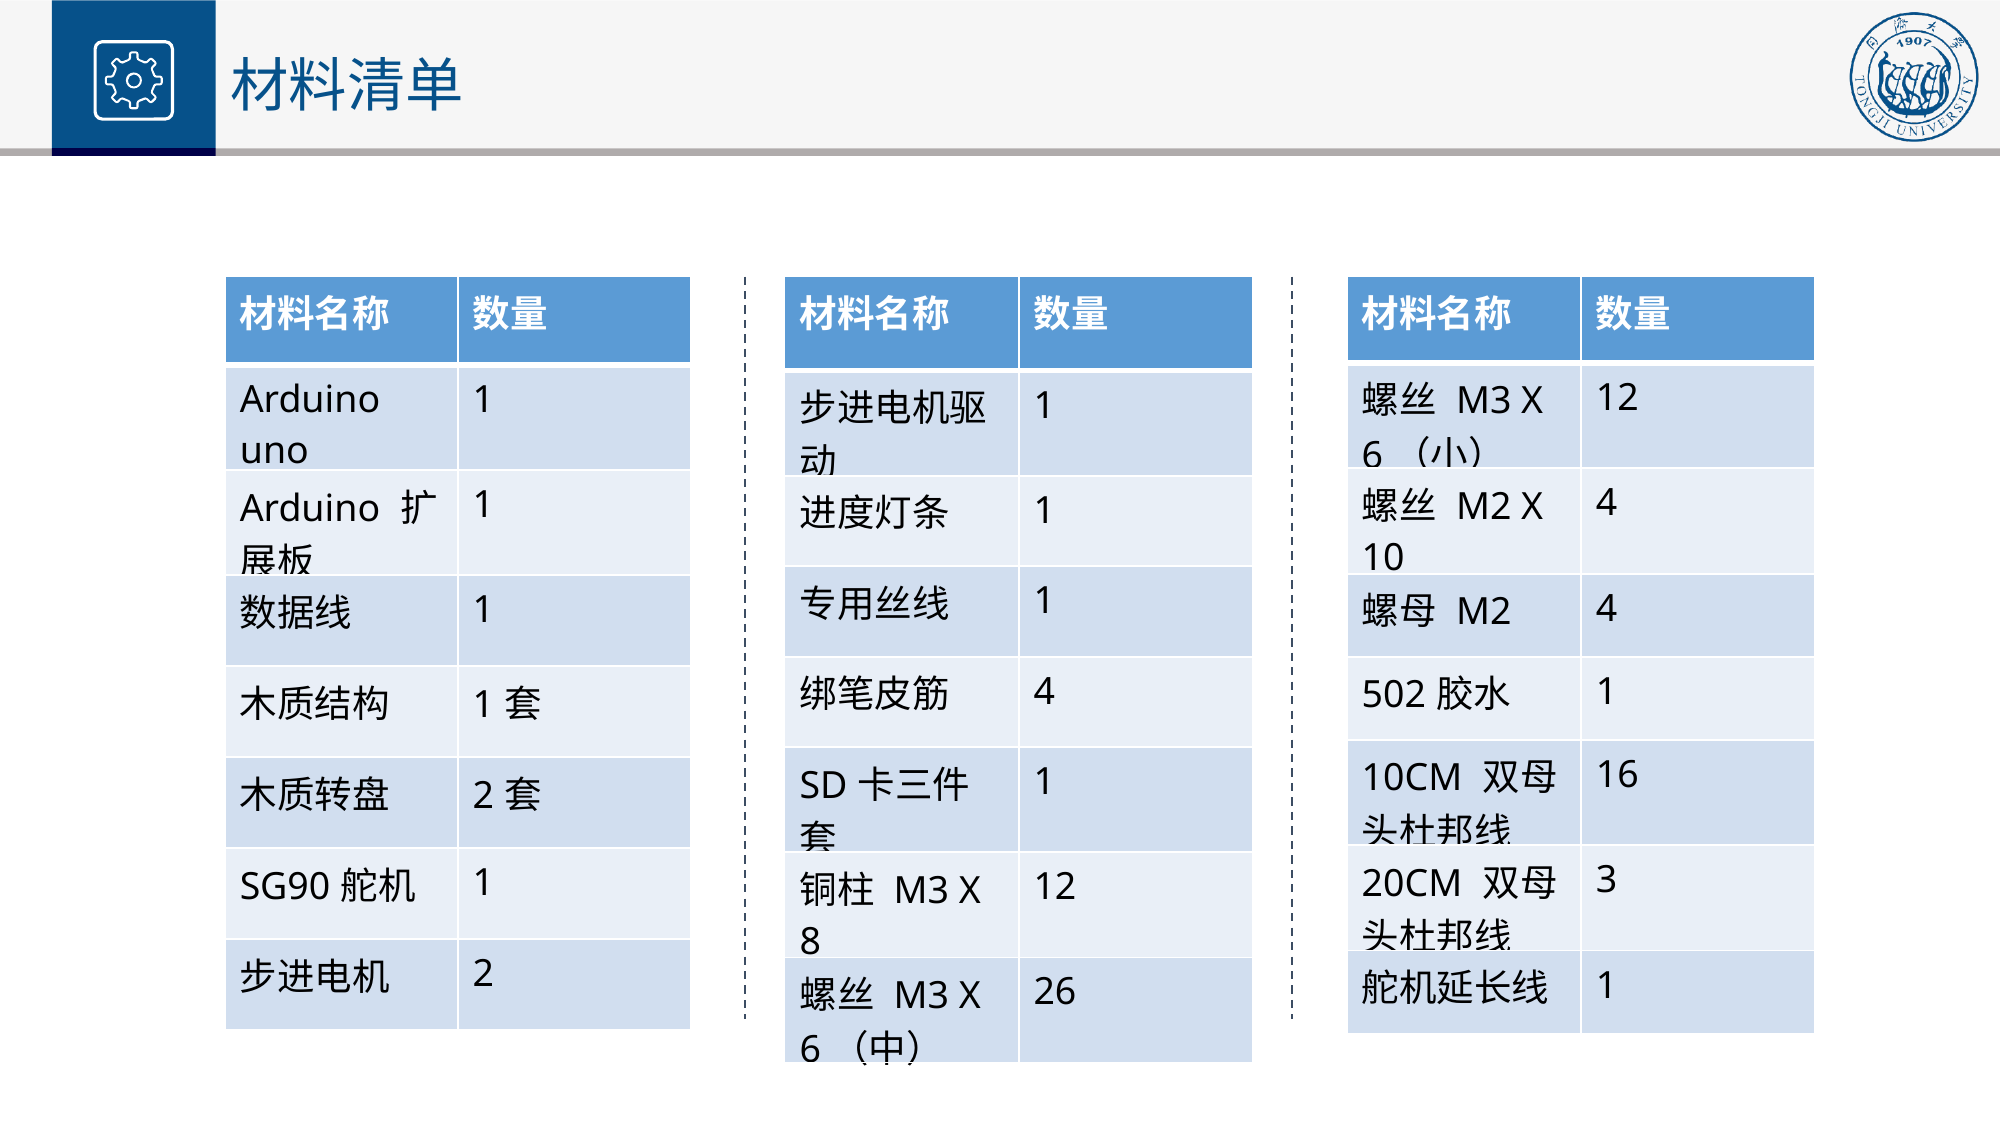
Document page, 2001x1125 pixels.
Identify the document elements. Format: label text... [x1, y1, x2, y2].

table_cell 1 [1020, 748, 1252, 851]
table_cell 3 [1582, 846, 1814, 950]
table_cell 1 [459, 576, 690, 665]
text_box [51, 0, 216, 156]
table_cell 1 [459, 849, 690, 938]
table_cell 舵机延长线 [1348, 951, 1580, 1033]
table_header 材料名称 [785, 277, 1018, 368]
table_cell 4 [1020, 658, 1252, 746]
table_header 材料名称 [1348, 277, 1580, 360]
table_cell 1 [1020, 567, 1252, 656]
table_cell 螺母 M2 [1348, 575, 1580, 656]
table_header 数量 [1020, 277, 1252, 368]
table_cell 螺丝 M2 X 10 [1348, 469, 1580, 573]
table_cell 步进电机驱动 [785, 373, 1018, 475]
table_cell 1 [1020, 477, 1252, 565]
table_cell 1 [1582, 658, 1814, 739]
table_cell 20CM 双母头杜邦线 [1348, 846, 1580, 950]
table_cell 2套 [459, 758, 690, 847]
table_cell 1 [459, 368, 690, 469]
table_cell 螺丝 M3 X 6（小） [1348, 366, 1580, 467]
table_cell 1 [1020, 373, 1252, 475]
table_cell 木质转盘 [226, 758, 457, 847]
table_cell 1套 [459, 667, 690, 756]
table_cell Arduino uno [226, 368, 457, 469]
table_cell 12 [1020, 853, 1252, 957]
table_header 材料名称 [226, 277, 457, 362]
table_cell 4 [1582, 575, 1814, 656]
table_cell SG90舵机 [226, 849, 457, 938]
table_cell 26 [1020, 958, 1252, 1062]
table_cell 12 [1582, 366, 1814, 467]
table_cell 10CM 双母头杜邦线 [1348, 741, 1580, 844]
table_cell 步进电机 [226, 940, 457, 1029]
table_cell 16 [1582, 741, 1814, 844]
text_box [216, 0, 2000, 147]
table_cell 专用丝线 [785, 567, 1018, 656]
table_header 数量 [459, 277, 690, 362]
text_box [0, 0, 51, 147]
table_cell 1 [1582, 951, 1814, 1033]
text_box [0, 147, 216, 157]
table_header 数量 [1582, 277, 1814, 360]
table_cell Arduino 扩展板 [226, 471, 457, 574]
table_cell 螺丝 M3 X 6（中） [785, 958, 1018, 1062]
table_cell 铜柱 M3 X 8 [785, 853, 1018, 957]
table_cell 4 [1582, 469, 1814, 573]
table_cell 502胶水 [1348, 658, 1580, 739]
picture [1849, 11, 1979, 142]
text_box [479, 147, 2000, 157]
table_cell 绑笔皮筋 [785, 658, 1018, 746]
text_box 材料清单 [216, 40, 479, 196]
table_cell 2 [459, 940, 690, 1029]
table_cell 数据线 [226, 576, 457, 665]
table_cell 1 [459, 471, 690, 574]
table_cell 进度灯条 [785, 477, 1018, 565]
table_cell 木质结构 [226, 667, 457, 756]
table_cell SD卡三件套 [785, 748, 1018, 851]
